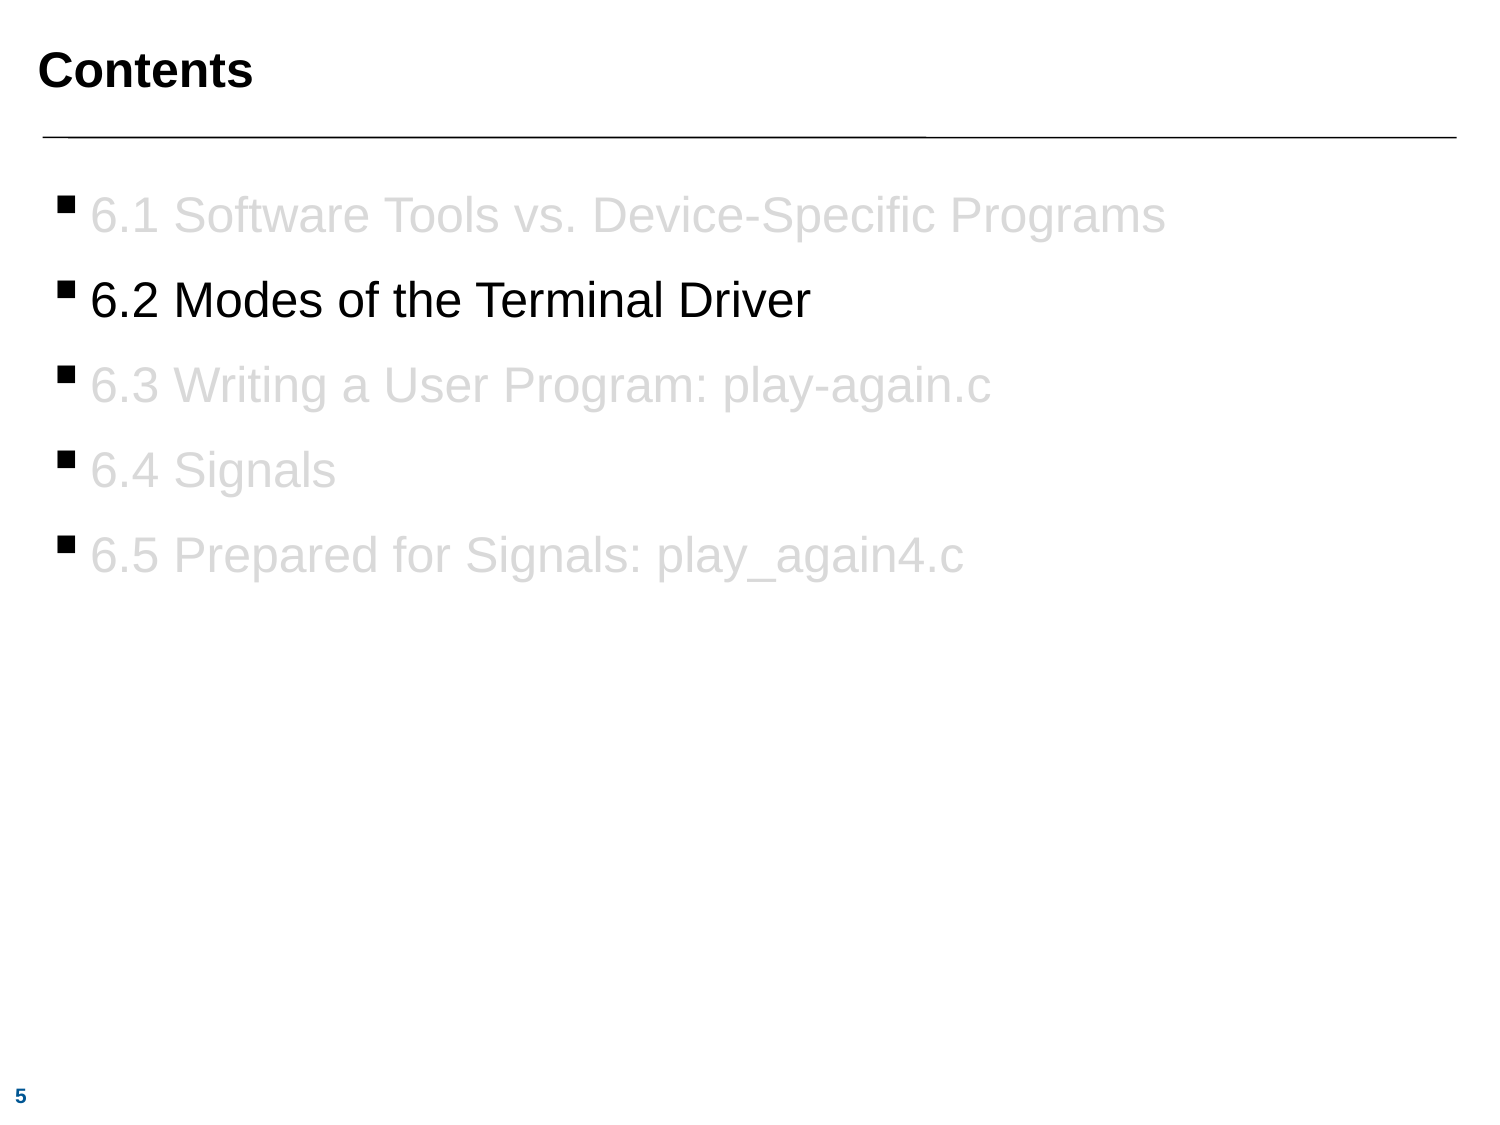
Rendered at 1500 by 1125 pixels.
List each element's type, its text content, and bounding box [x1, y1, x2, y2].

title Contents [37, 37, 1450, 113]
slide_number 5 [0, 1074, 83, 1120]
list 6.1 Software Tools vs. Device-Specific Programs 6.2 Modes of the Terminal Driver 6.3 Writing a User Program: play-again.c 6.4 Signals 6.5 Prepared for Signals: play_again4.c [37, 174, 1450, 1050]
